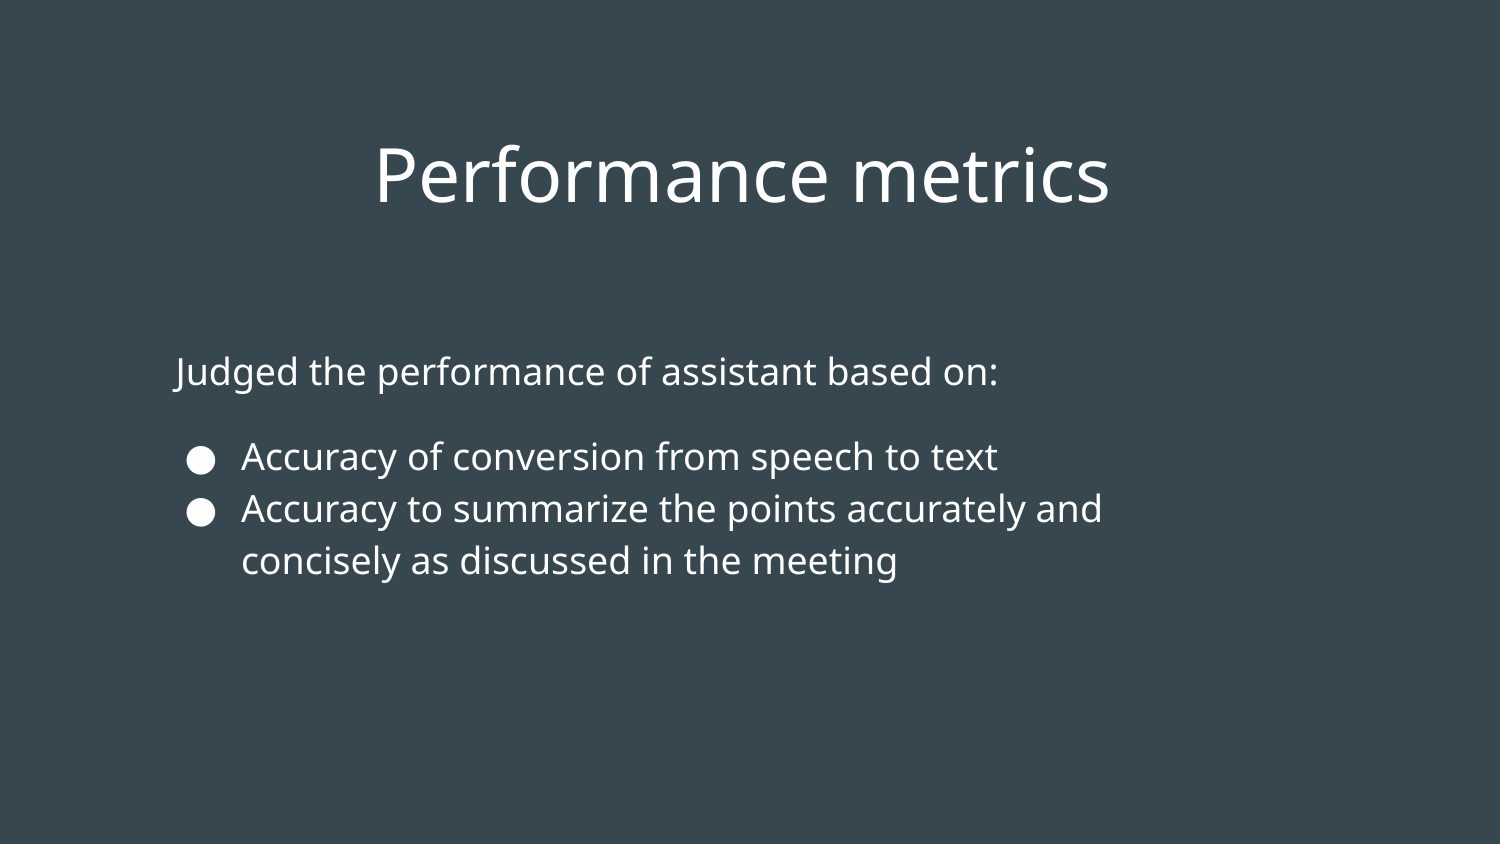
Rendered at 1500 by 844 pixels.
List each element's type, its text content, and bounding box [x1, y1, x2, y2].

title Performance metrics [98, 101, 1387, 243]
text_box Judged the performance of assistant based on: Accuracy of conversion from speech to text Accuracy to summarize the points accurately and concisely as discussed in the meeting [150, 326, 1251, 714]
